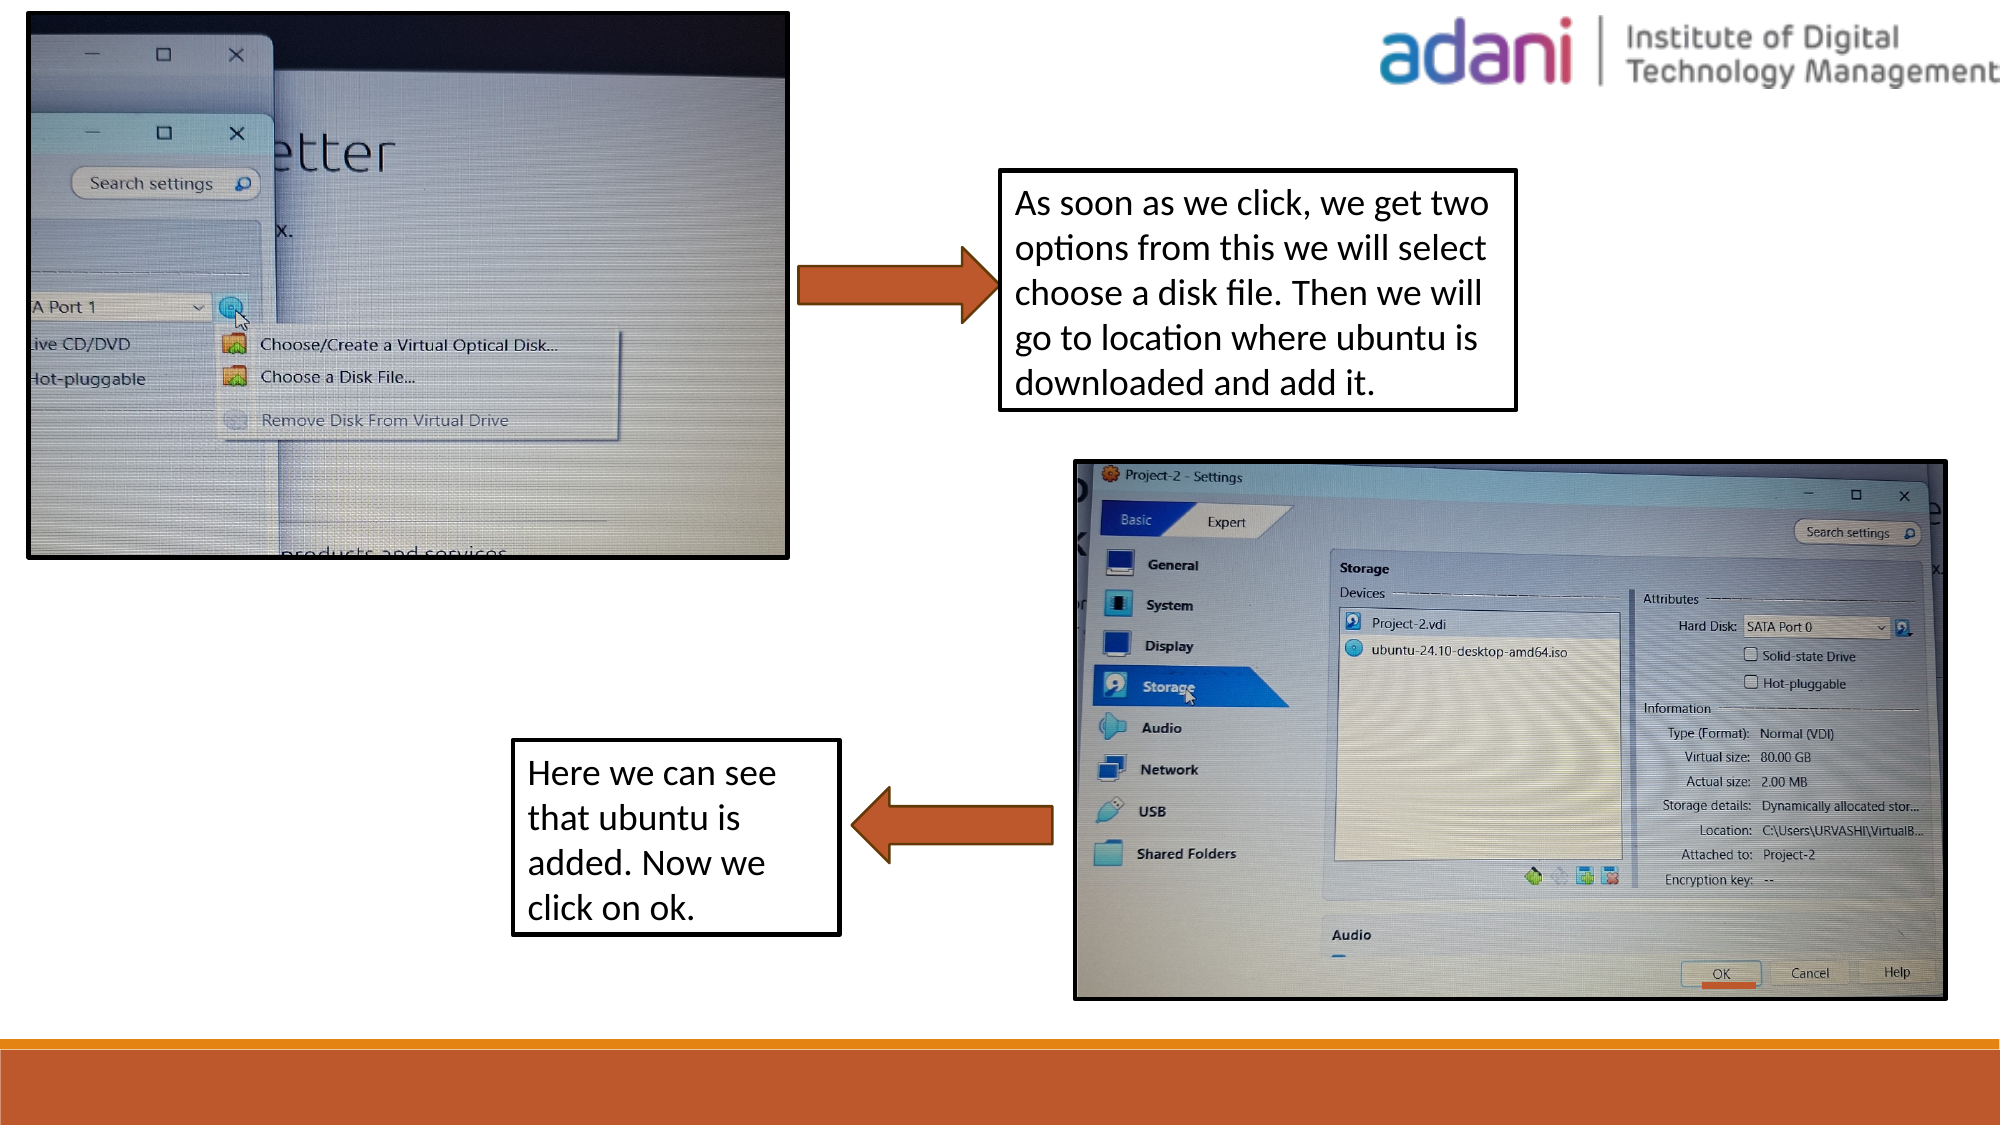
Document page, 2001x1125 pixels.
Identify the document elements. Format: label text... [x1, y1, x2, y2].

text_box As soon as we click, we get two options from this we will select choose a disk file. Then we will go to location where ubuntu is downloaded and add it. [999, 170, 1517, 411]
picture [1379, 14, 2000, 89]
picture [1076, 463, 1944, 998]
text_box [850, 786, 1054, 865]
text_box Here we can see that ubuntu is added. Now we click on ok. [512, 740, 840, 935]
picture [30, 14, 786, 556]
text_box [797, 245, 999, 325]
